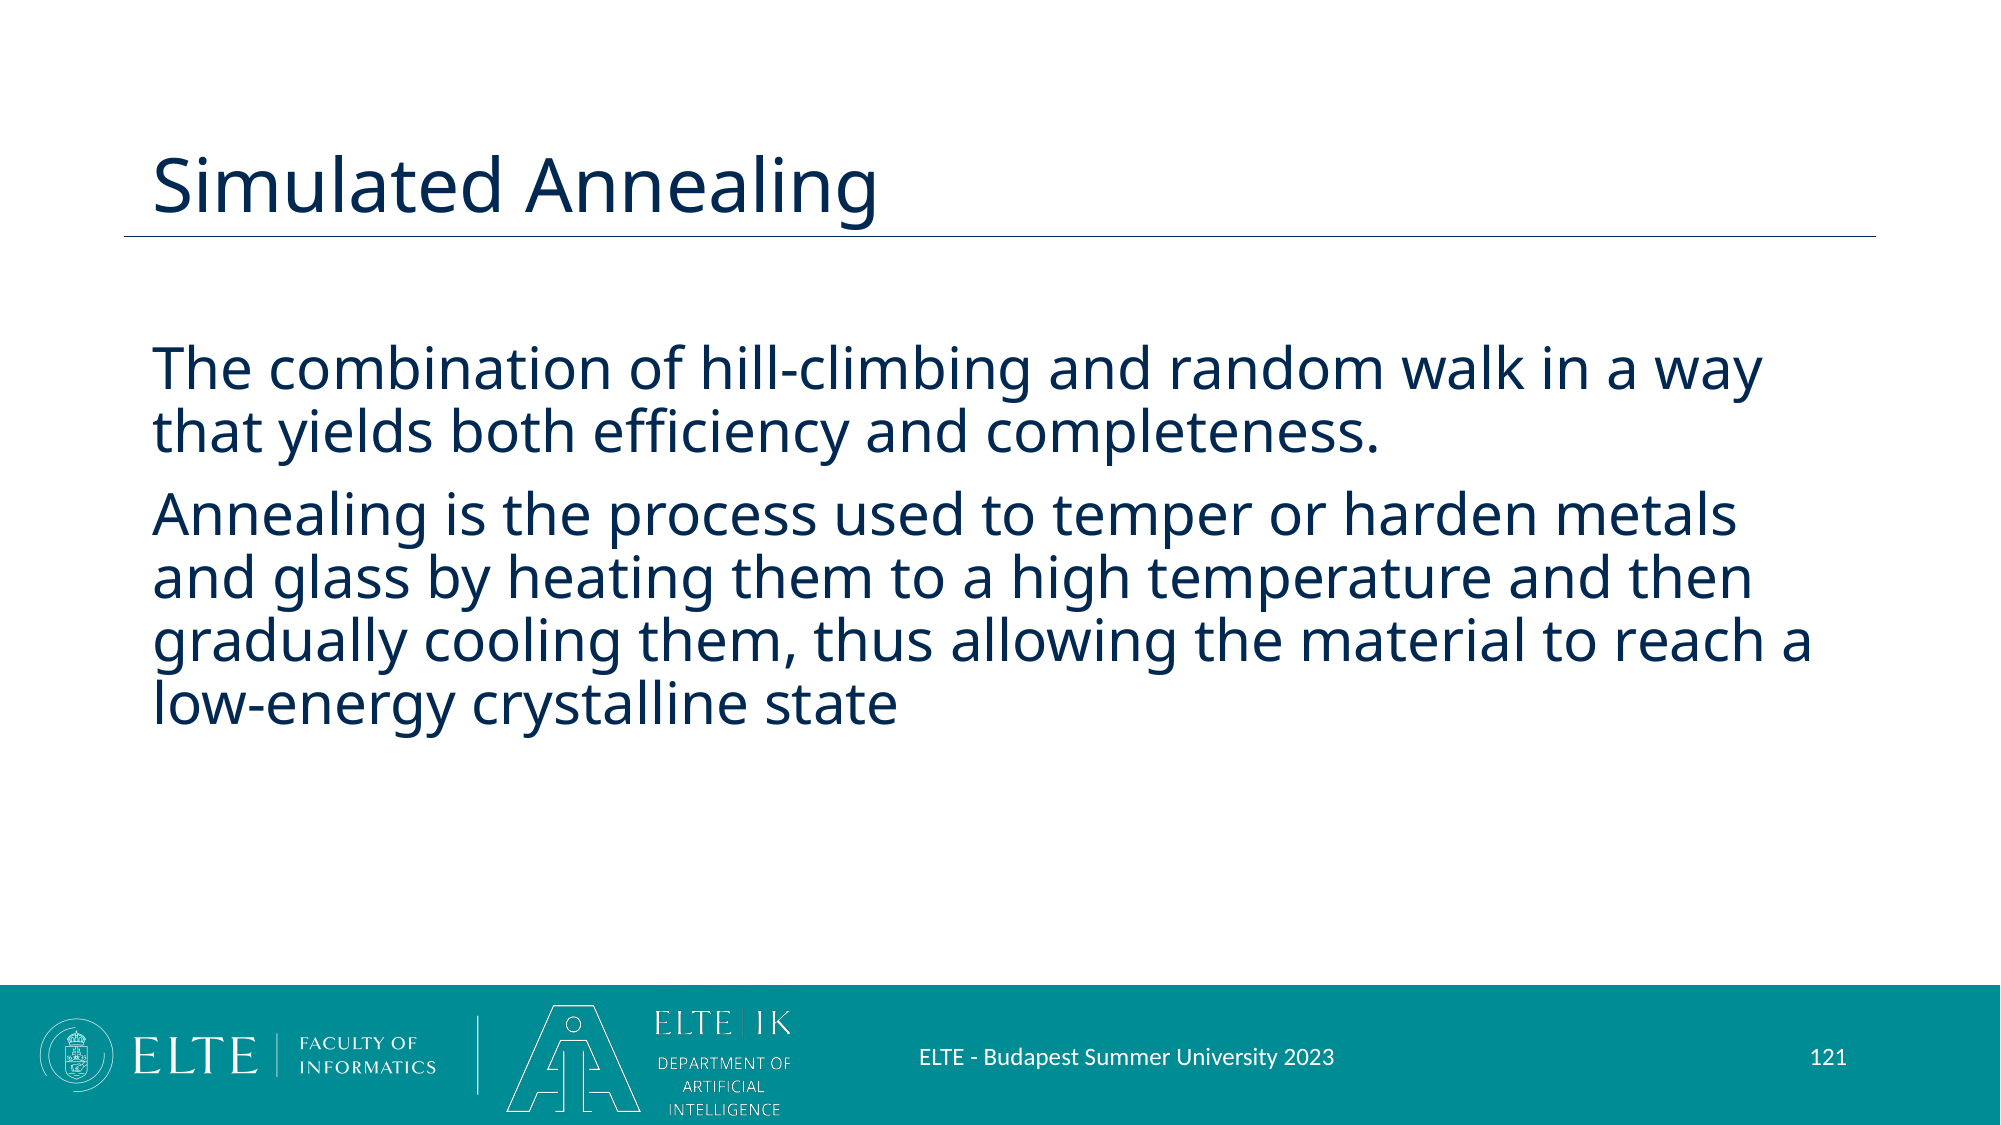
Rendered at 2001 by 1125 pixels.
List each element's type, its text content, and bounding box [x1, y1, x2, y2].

picture [0, 985, 2000, 1125]
list The combination of hill-climbing and random walk in a way that yields both efficiency and completeness. Annealing is the process used to temper or harden metals and glass by heating them to a high temperature and then gradually cooling them, thus allowing the material to reach a low-energy crystalline state [137, 331, 1863, 794]
footer ELTE - Budapest Summer University 2023 [790, 1025, 1465, 1085]
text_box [504, 990, 790, 1120]
title Simulated Annealing [137, 59, 1863, 237]
slide_number 121 [1563, 1026, 1863, 1085]
